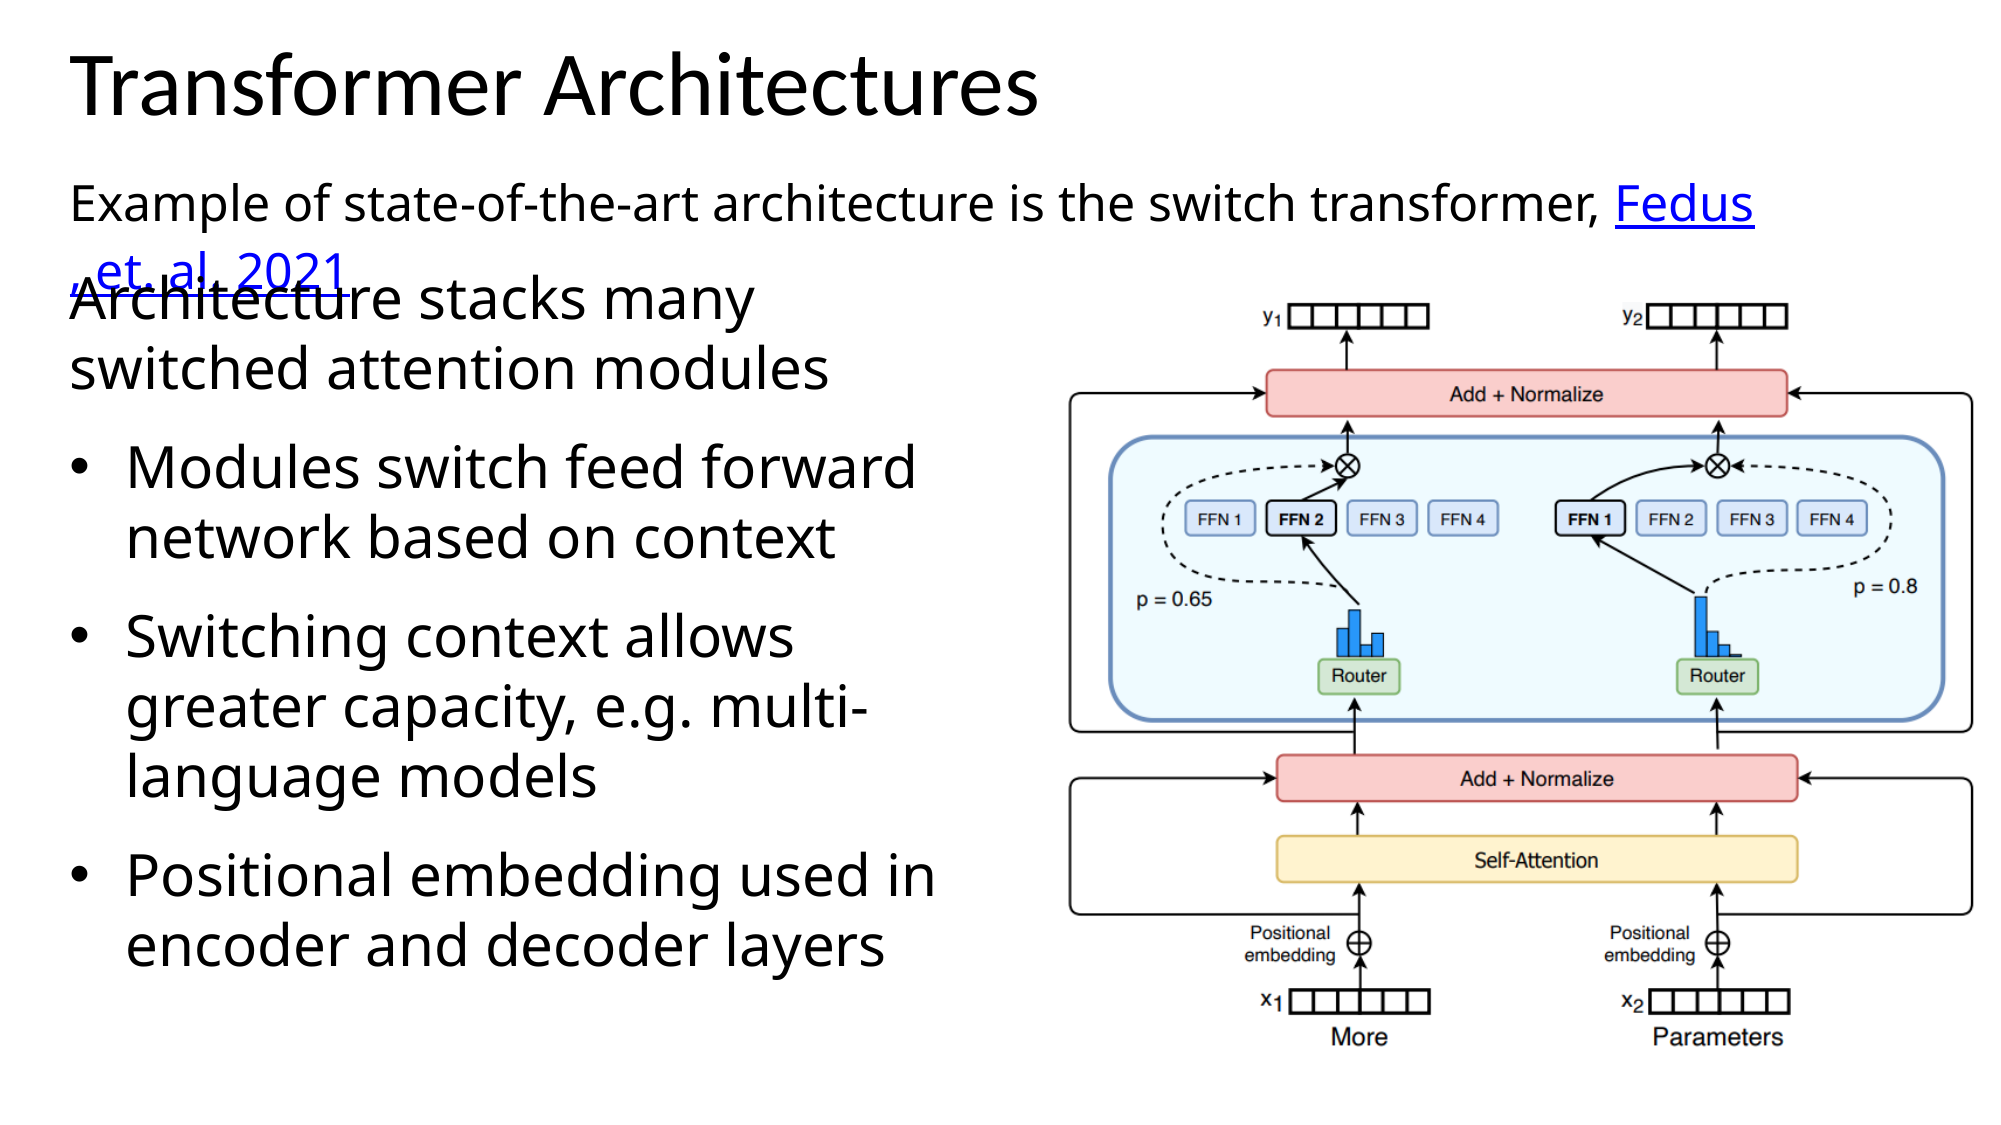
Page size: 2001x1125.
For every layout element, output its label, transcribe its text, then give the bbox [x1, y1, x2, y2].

list Example of state-of-the-art architecture is the switch transformer, Fedus, et. al. 2021 [54, 164, 1960, 254]
text_box Architecture stacks many switched attention modules Modules switch feed forward network based on context Switching context allows greater capacity, e.g. multi-language models Positional embedding used in encoder and decoder layers [54, 253, 1019, 1098]
title Transformer Architectures [54, 37, 1946, 157]
picture [1052, 302, 1978, 1056]
